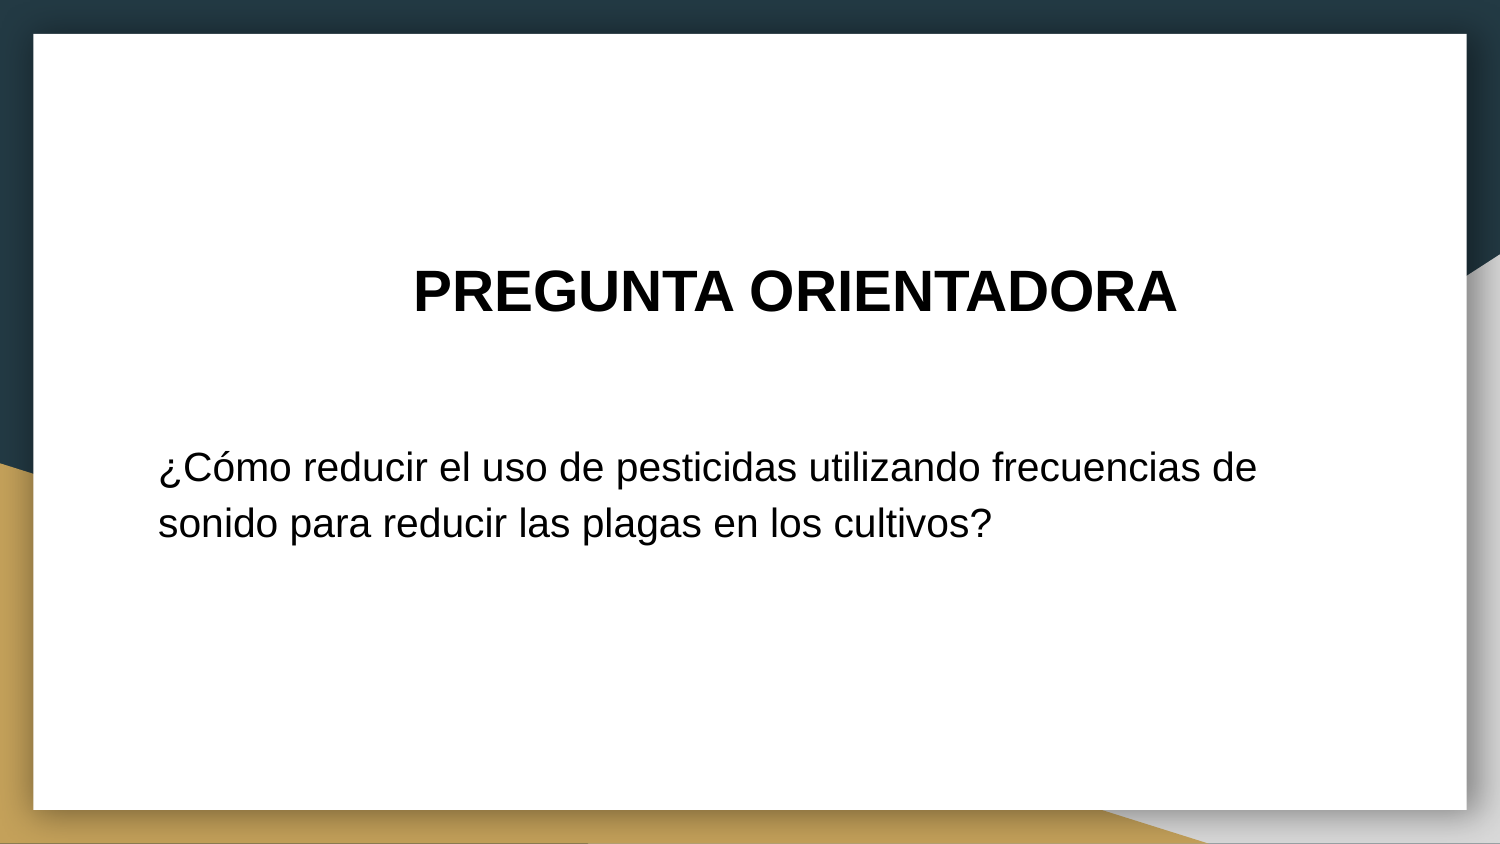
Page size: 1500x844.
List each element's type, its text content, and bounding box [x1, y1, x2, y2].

list PREGUNTA ORIENTADORA ¿Cómo reducir el uso de pesticidas utilizando frecuencias de sonido para reducir las plagas en los cultivos? [143, 228, 1375, 630]
